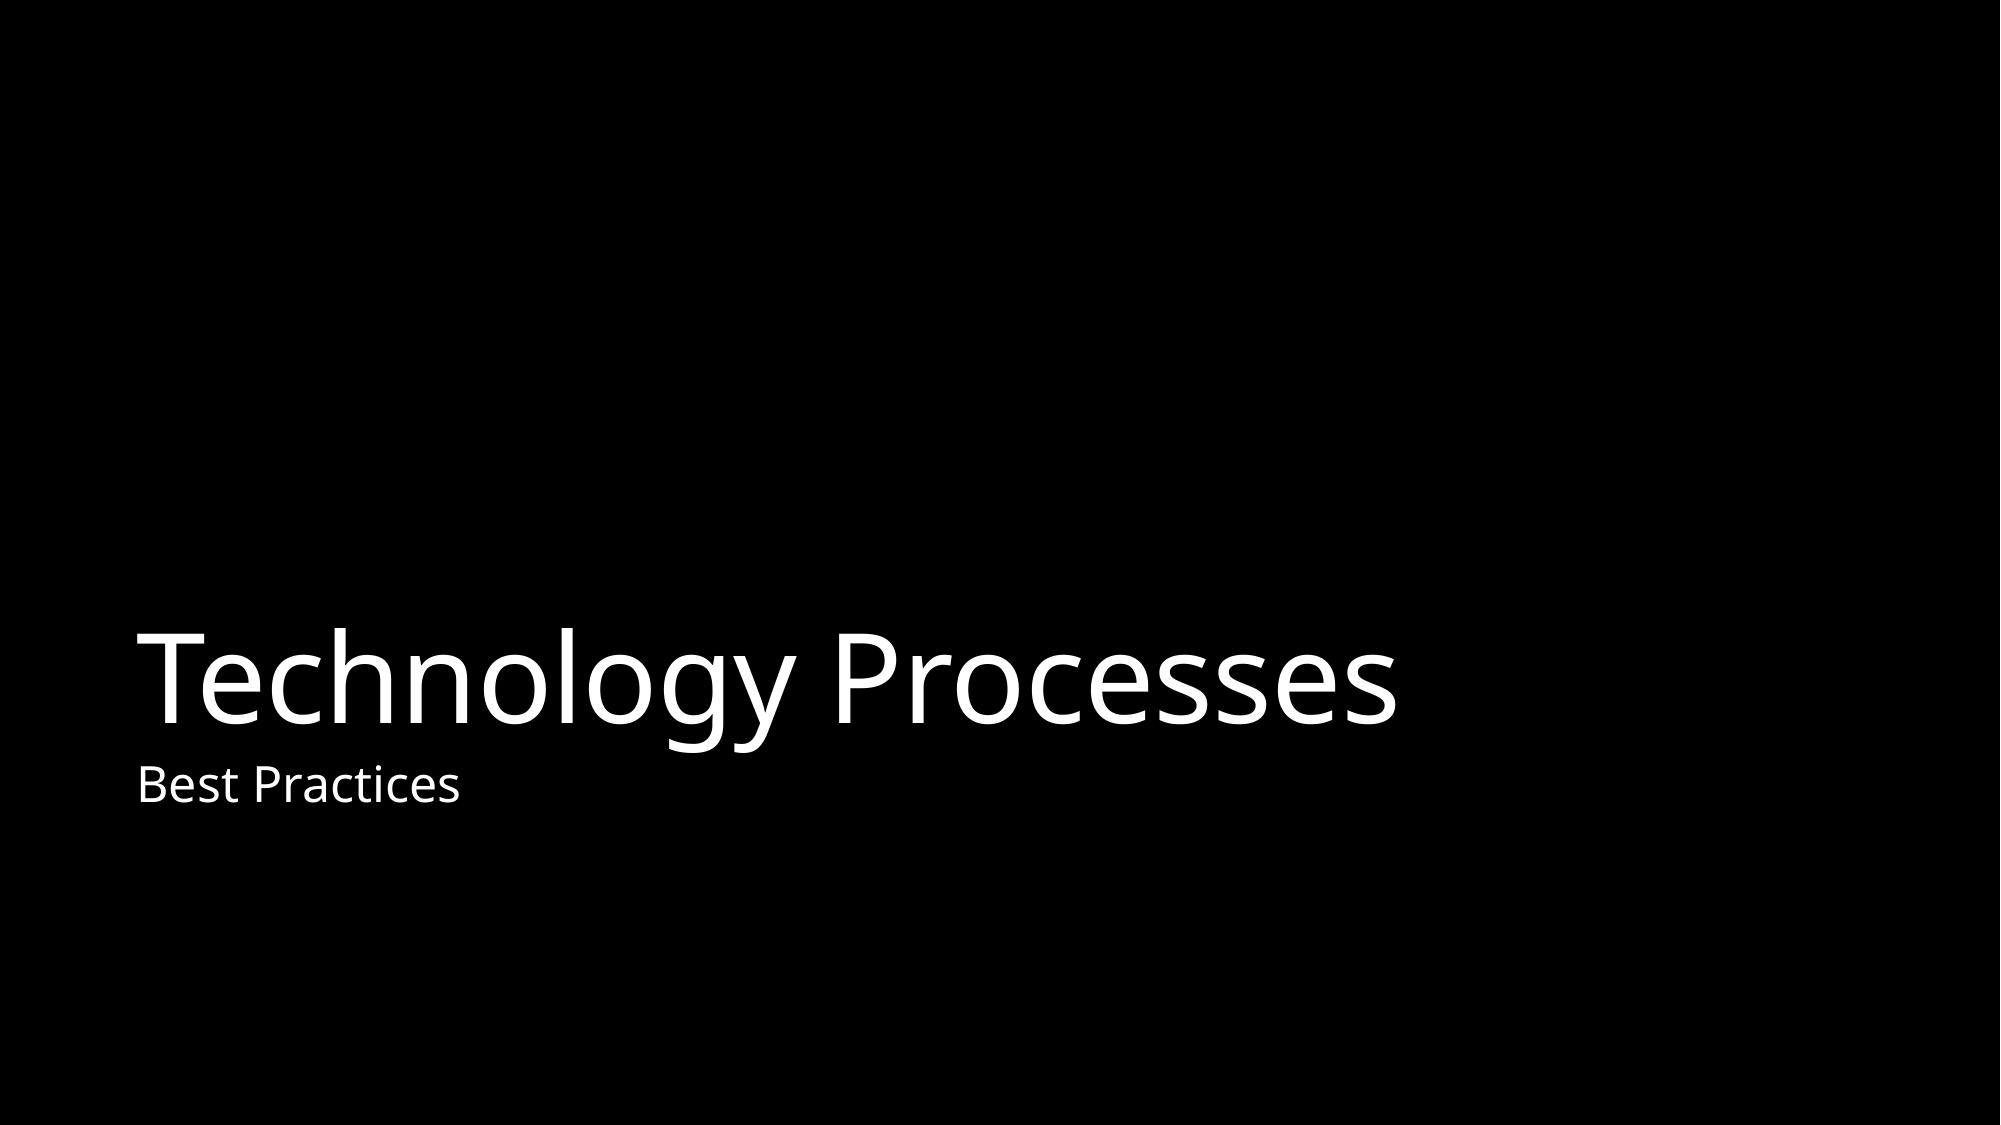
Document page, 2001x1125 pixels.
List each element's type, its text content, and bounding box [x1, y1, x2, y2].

title Technology Processes [136, 280, 1862, 749]
list Best Practices [136, 752, 1862, 814]
